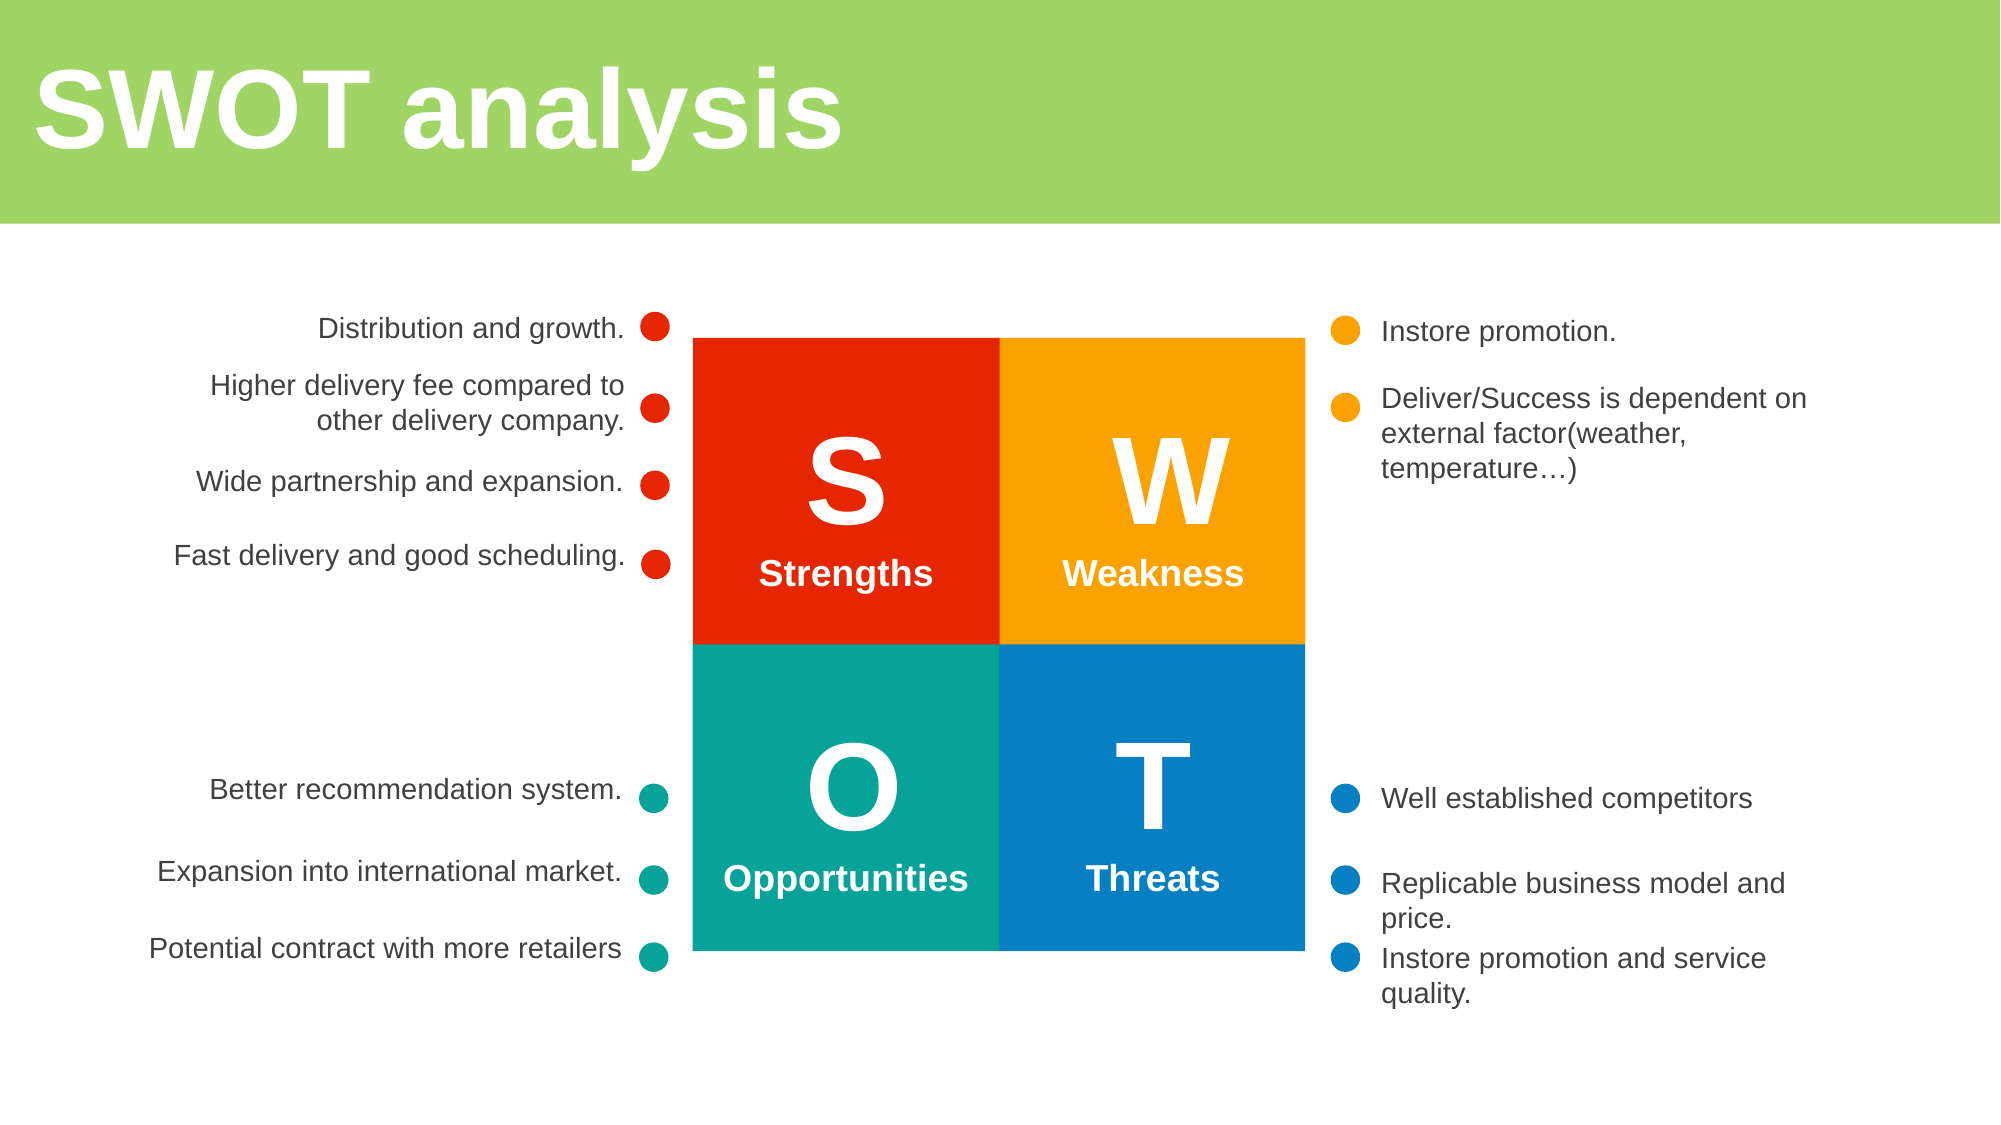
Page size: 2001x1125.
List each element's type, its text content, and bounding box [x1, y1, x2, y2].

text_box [1330, 304, 1872, 494]
text_box Fast delivery and good scheduling. [131, 528, 642, 579]
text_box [692, 337, 1306, 952]
text_box [0, 0, 2000, 225]
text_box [1330, 772, 1872, 983]
text_box [642, 548, 672, 581]
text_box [128, 763, 669, 973]
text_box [129, 302, 670, 506]
list SWOT analysis [18, 52, 1986, 172]
